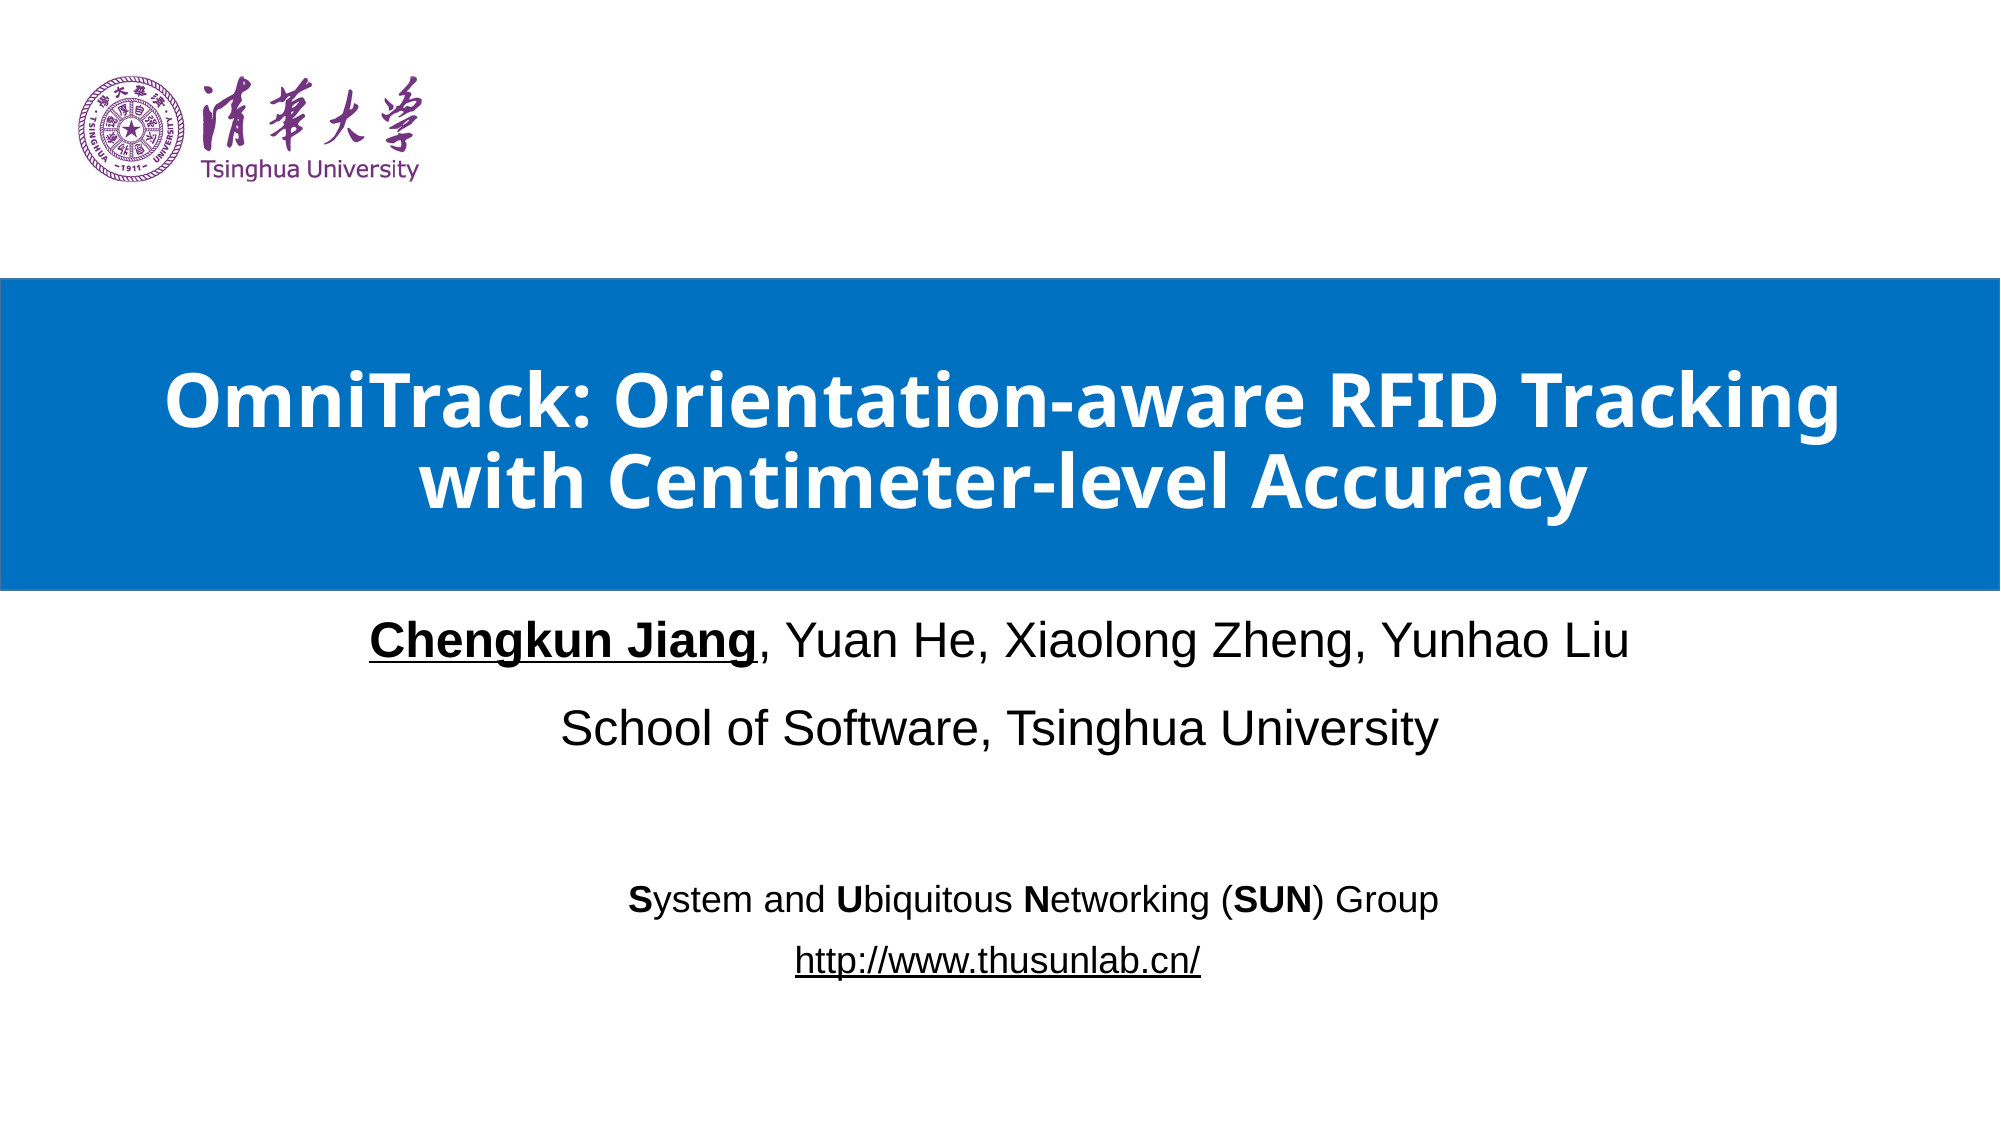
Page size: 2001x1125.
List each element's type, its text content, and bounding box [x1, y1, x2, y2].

text_box System and Ubiquitous Networking (SUN) Group [613, 867, 1465, 928]
text_box [0, 278, 2000, 591]
picture [78, 76, 422, 182]
subtitle Chengkun Jiang, Yuan He, Xiaolong Zheng, Yunhao Liu [249, 607, 1750, 679]
text_box School of Software, Tsinghua University [249, 694, 1750, 766]
text_box http://www.thusunlab.cn/ [779, 928, 1227, 989]
title OmniTrack: Orientation-aware RFID Tracking with Centimeter-level Accuracy [78, 242, 1930, 532]
